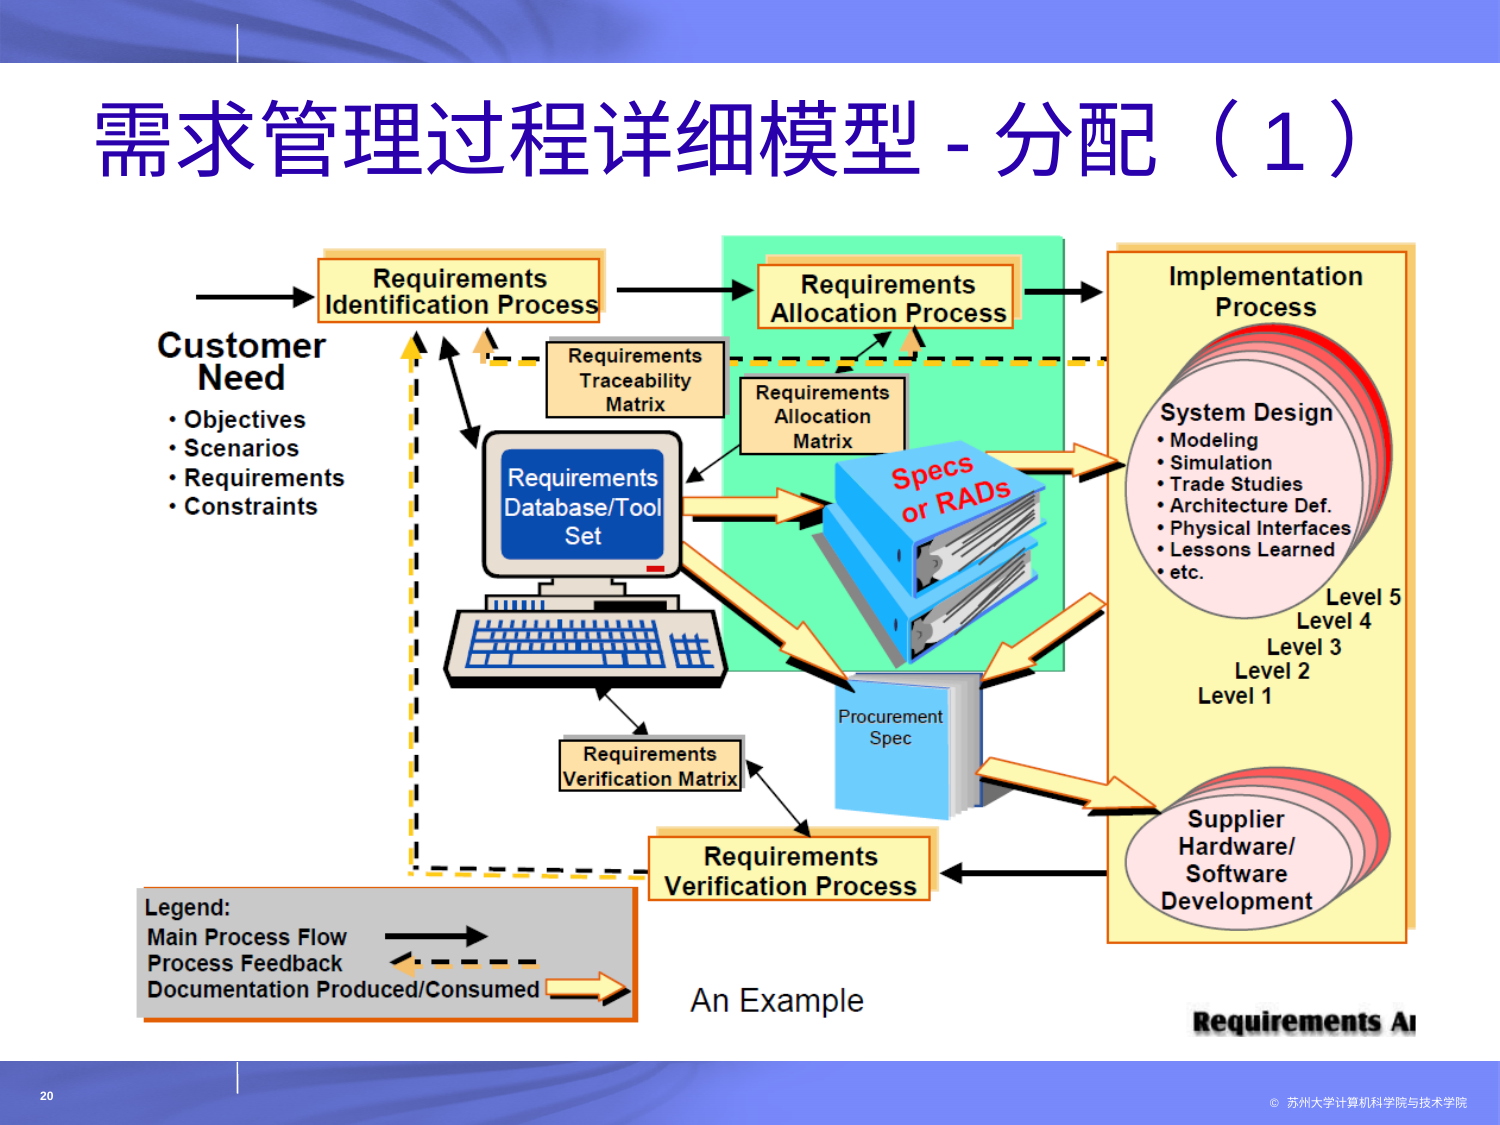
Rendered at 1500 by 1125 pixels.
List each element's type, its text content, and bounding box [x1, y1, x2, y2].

picture [0, 1061, 1500, 1125]
title 需求管理过程详细模型-分配（1） [76, 91, 1430, 210]
slide_number 20 [25, 1066, 191, 1120]
picture [0, 0, 1500, 63]
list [125, 233, 1416, 1037]
